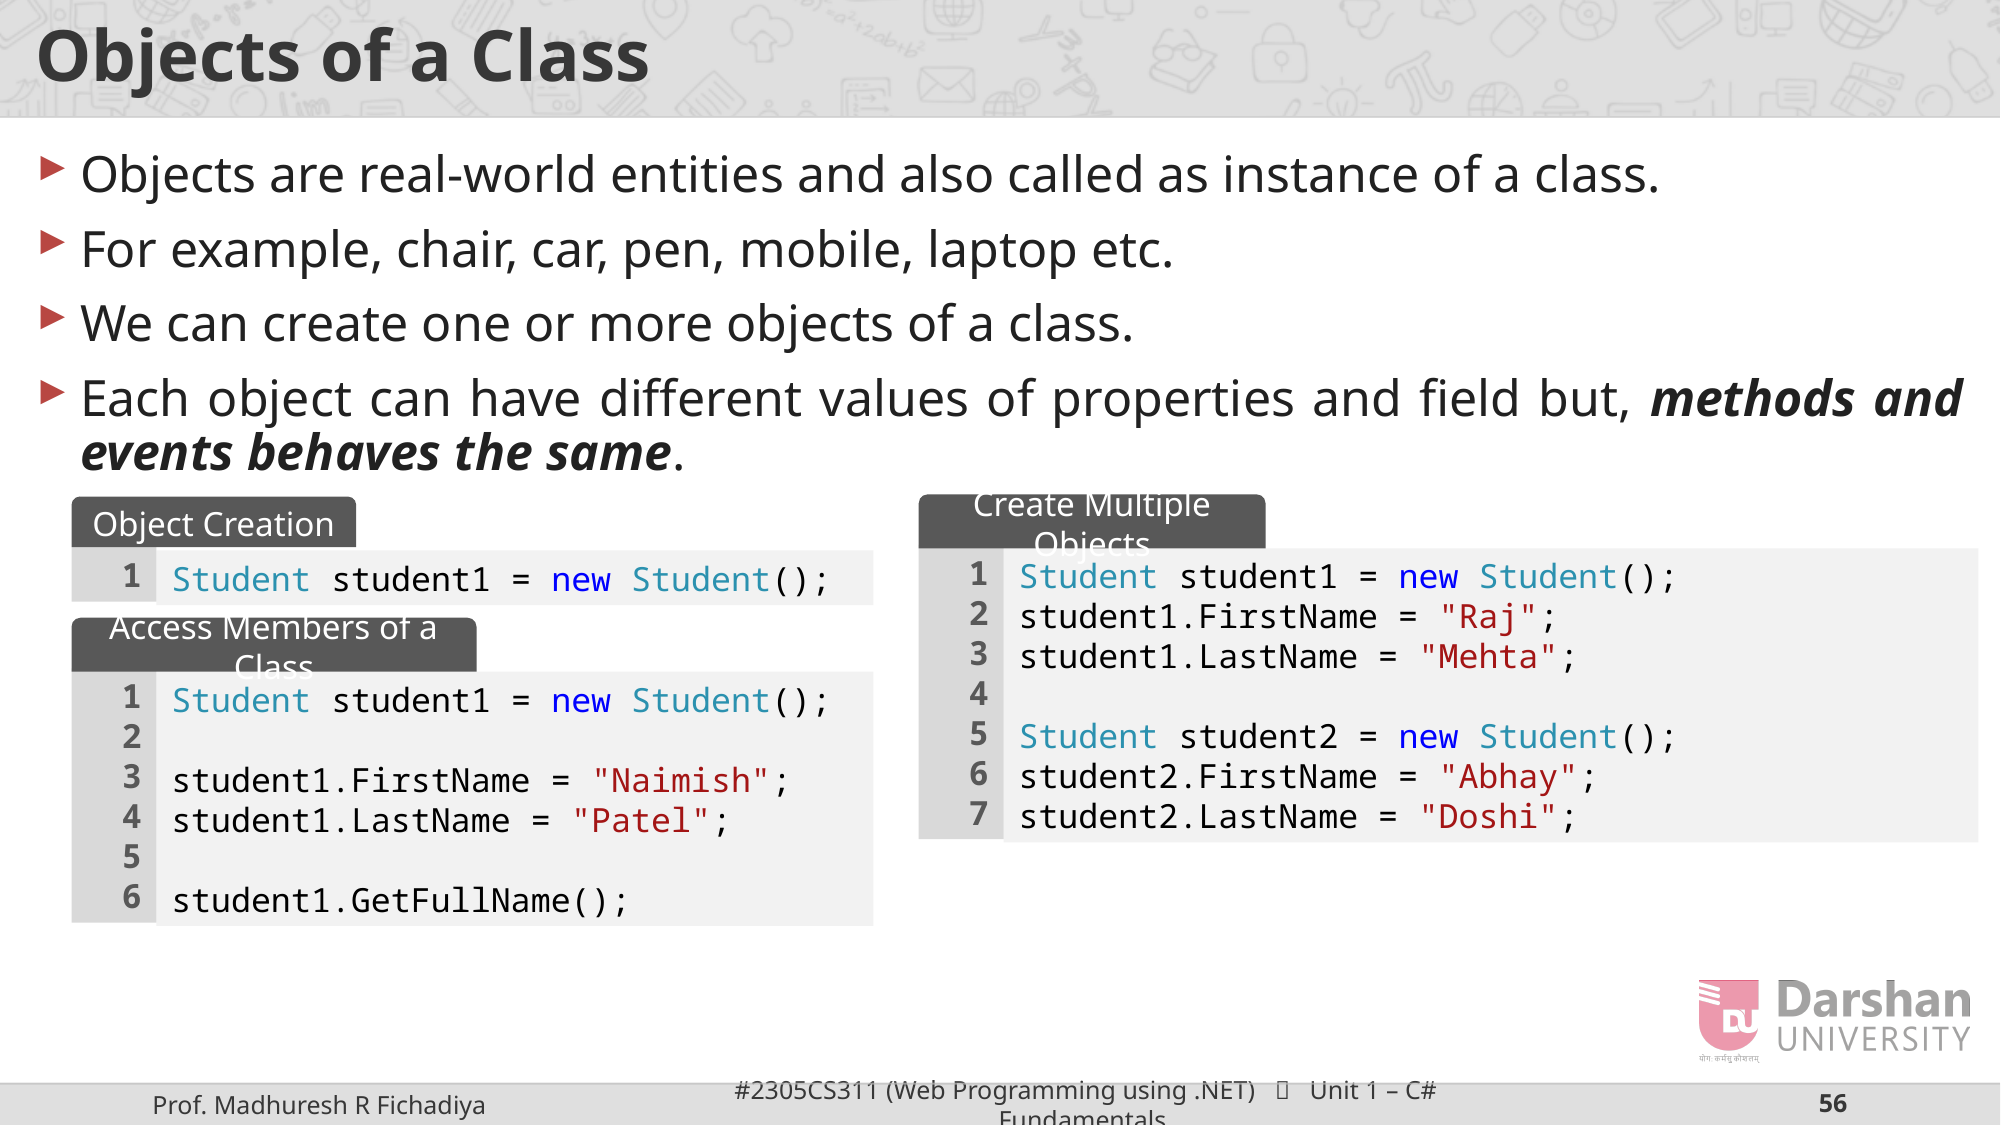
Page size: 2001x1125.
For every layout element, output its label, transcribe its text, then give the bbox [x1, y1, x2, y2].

text_box Create Multiple Objects [917, 493, 1267, 550]
text_box 1 2 3 4 5 6 7 [918, 550, 1004, 840]
text_box Student student1 = new Student(); student1.FirstName = "Naimish"; student1.LastName = "Patel"; student1.GetFullName(); [156, 671, 874, 926]
text_box 1 [71, 549, 157, 602]
text_box Student student1 = new Student(); [156, 550, 874, 606]
text_box 1 2 3 4 5 6 [71, 673, 157, 923]
text_box Object Creation [70, 494, 358, 549]
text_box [1699, 1059, 1970, 1063]
title Objects of a Class [0, 0, 2000, 117]
text_box Access Members of a Class [70, 616, 478, 673]
list Objects are real-world entities and also called as instance of a class. For example, chair, car, pen, mobile, laptop etc. We can create one or more objects of a class. Each object can have different values of properties and field but, methods and events behaves the same. [21, 141, 1979, 1059]
text_box Student student1 = new Student(); student1.FirstName = "Raj"; student1.LastName = "Mehta"; Student student2 = new Student(); student2.FirstName = "Abhay"; student2.LastName = "Doshi"; [1003, 548, 1979, 843]
